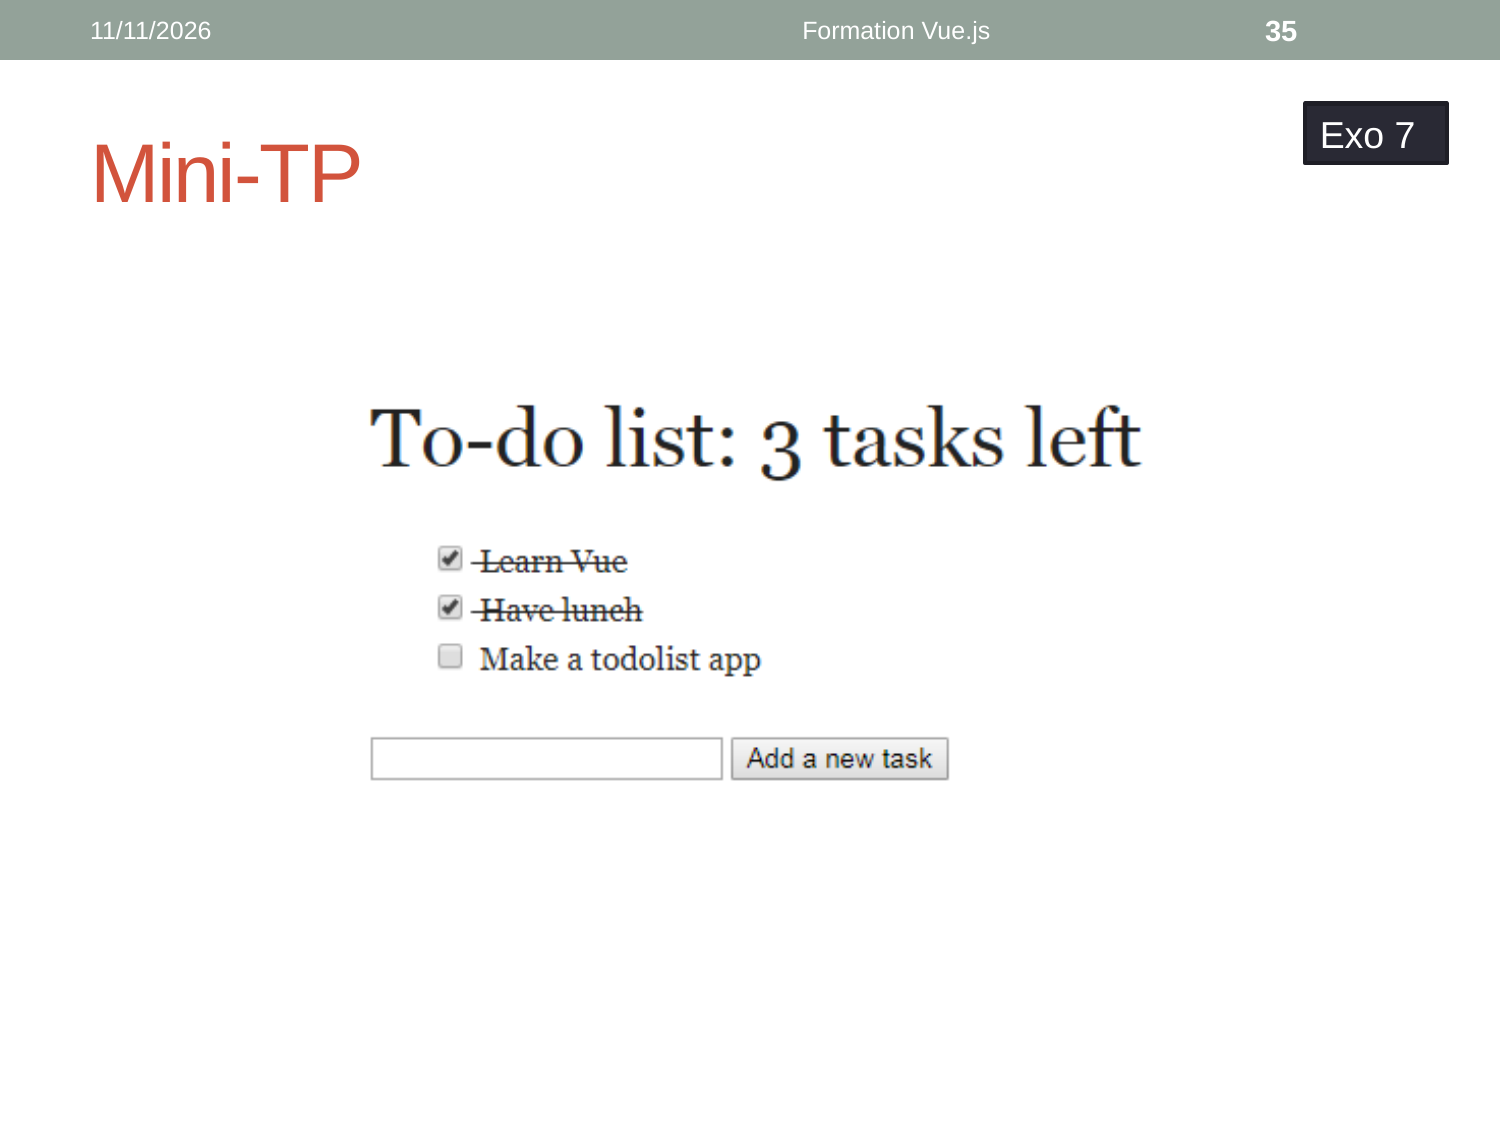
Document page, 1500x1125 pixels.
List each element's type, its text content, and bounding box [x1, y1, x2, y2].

footer Formation Vue.js [562, 3, 1238, 57]
title Mini-TP [75, 87, 1425, 250]
slide_number 35 [1250, 3, 1425, 57]
text_box Exo 7 [1303, 101, 1449, 165]
picture [350, 361, 1163, 804]
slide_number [75, 3, 550, 57]
